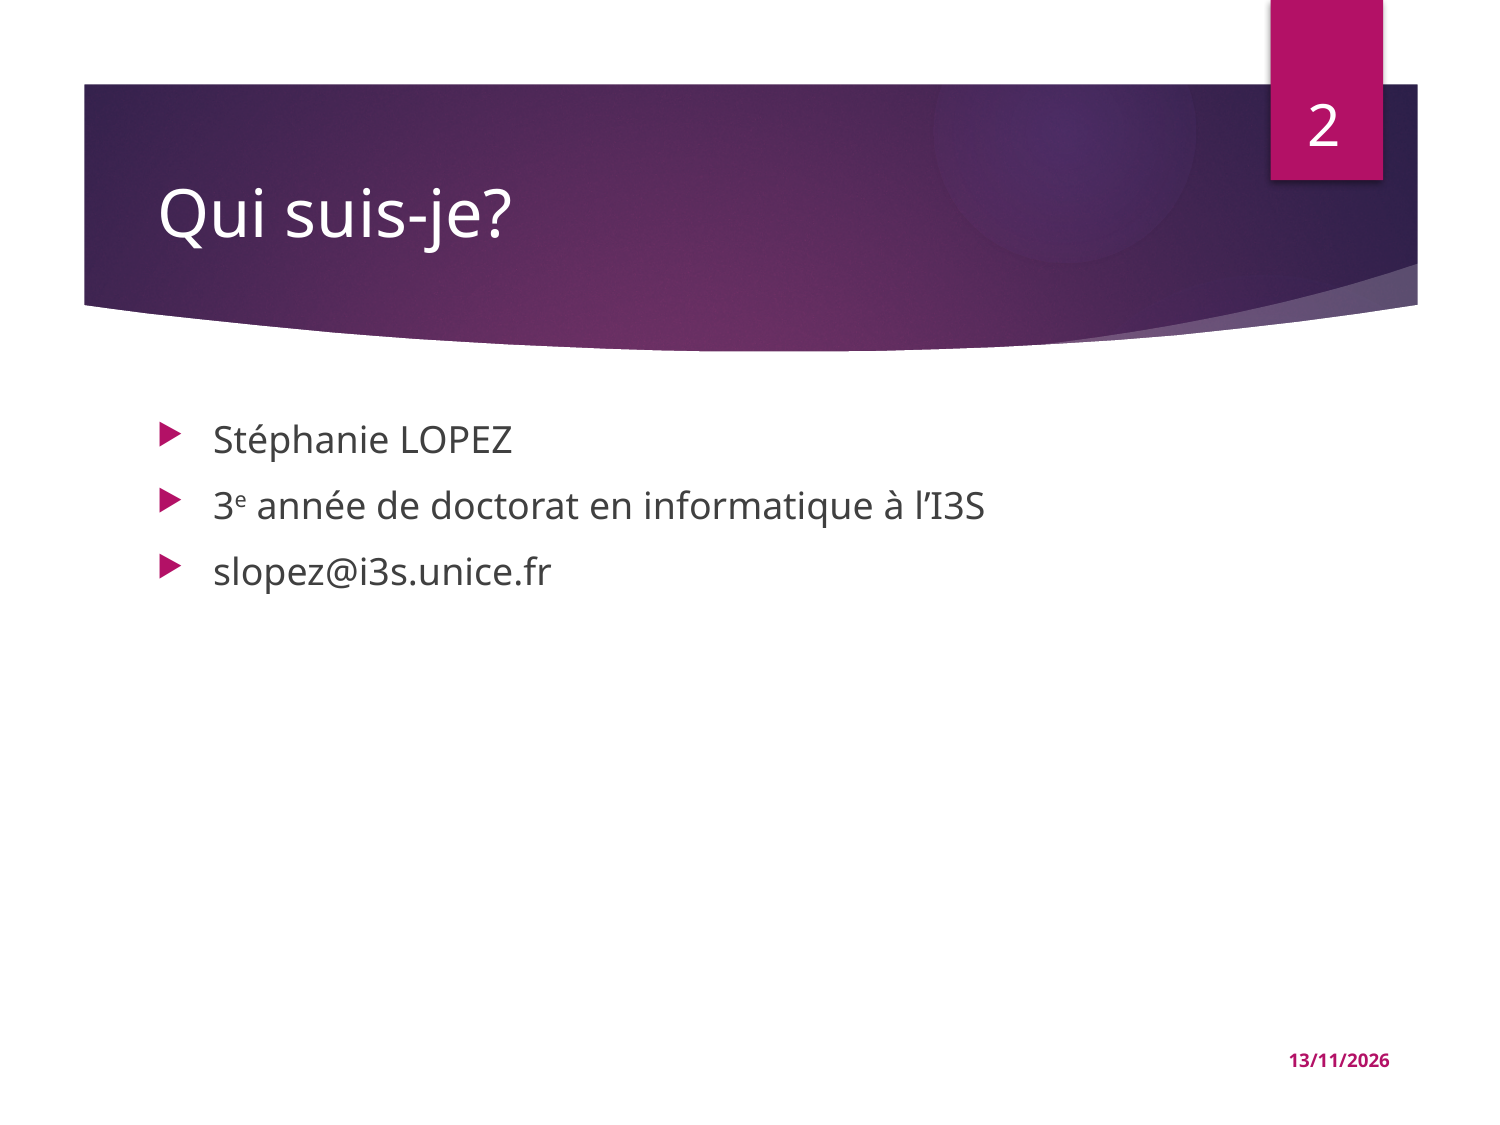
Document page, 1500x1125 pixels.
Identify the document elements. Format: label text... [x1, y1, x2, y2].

list Stéphanie LOPEZ 3e année de doctorat en informatique à l’I3S slopez@i3s.unice.fr [141, 408, 1183, 988]
title Qui suis-je? [142, 152, 1183, 269]
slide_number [1242, 1044, 1405, 1082]
slide_number 2 [1259, 48, 1390, 175]
